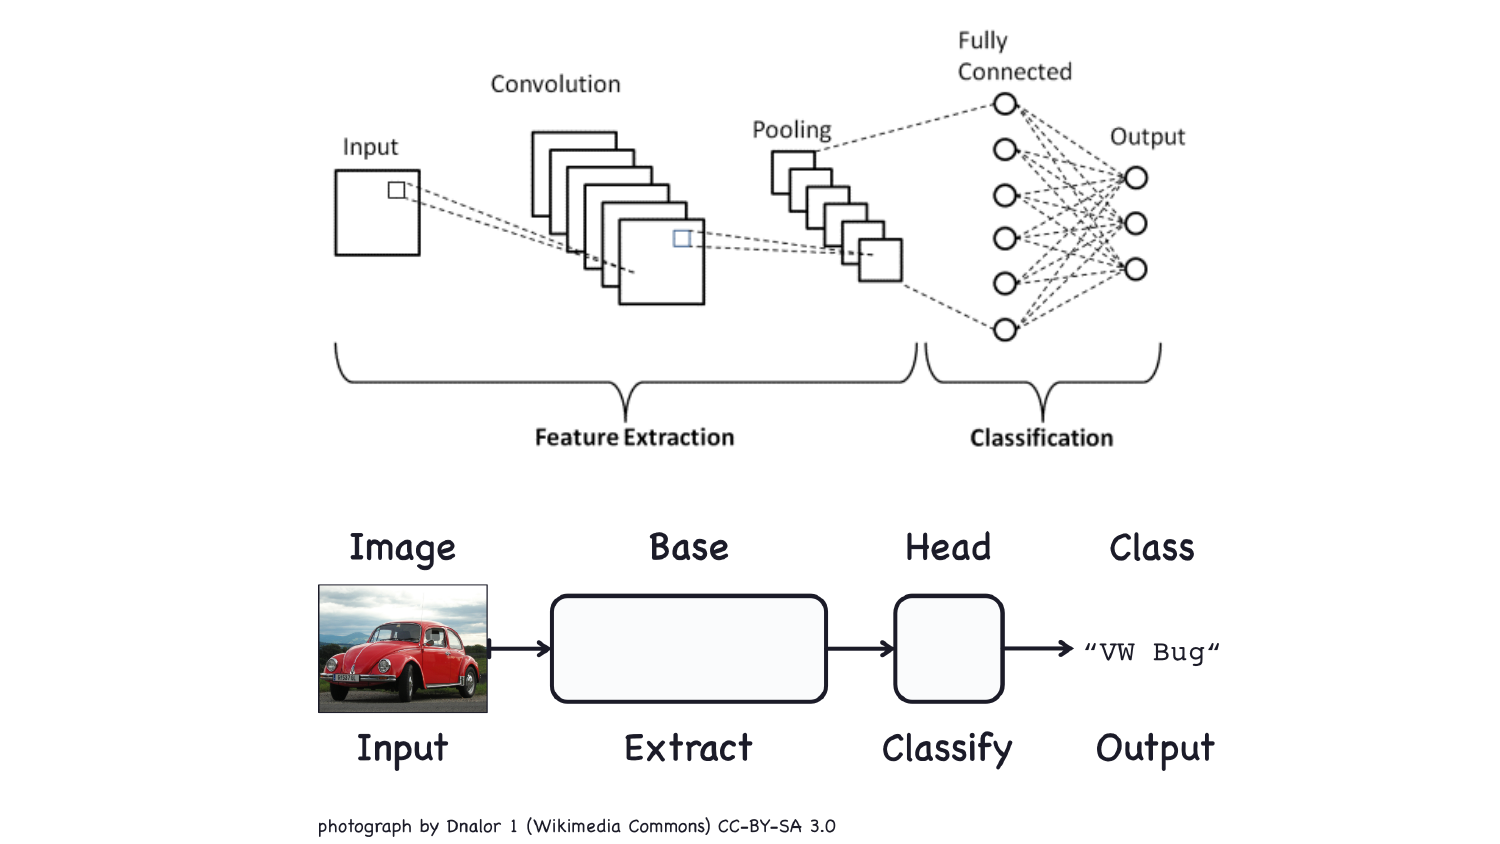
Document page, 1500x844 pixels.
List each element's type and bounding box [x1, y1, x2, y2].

picture [295, 14, 1205, 464]
picture [318, 531, 1219, 837]
